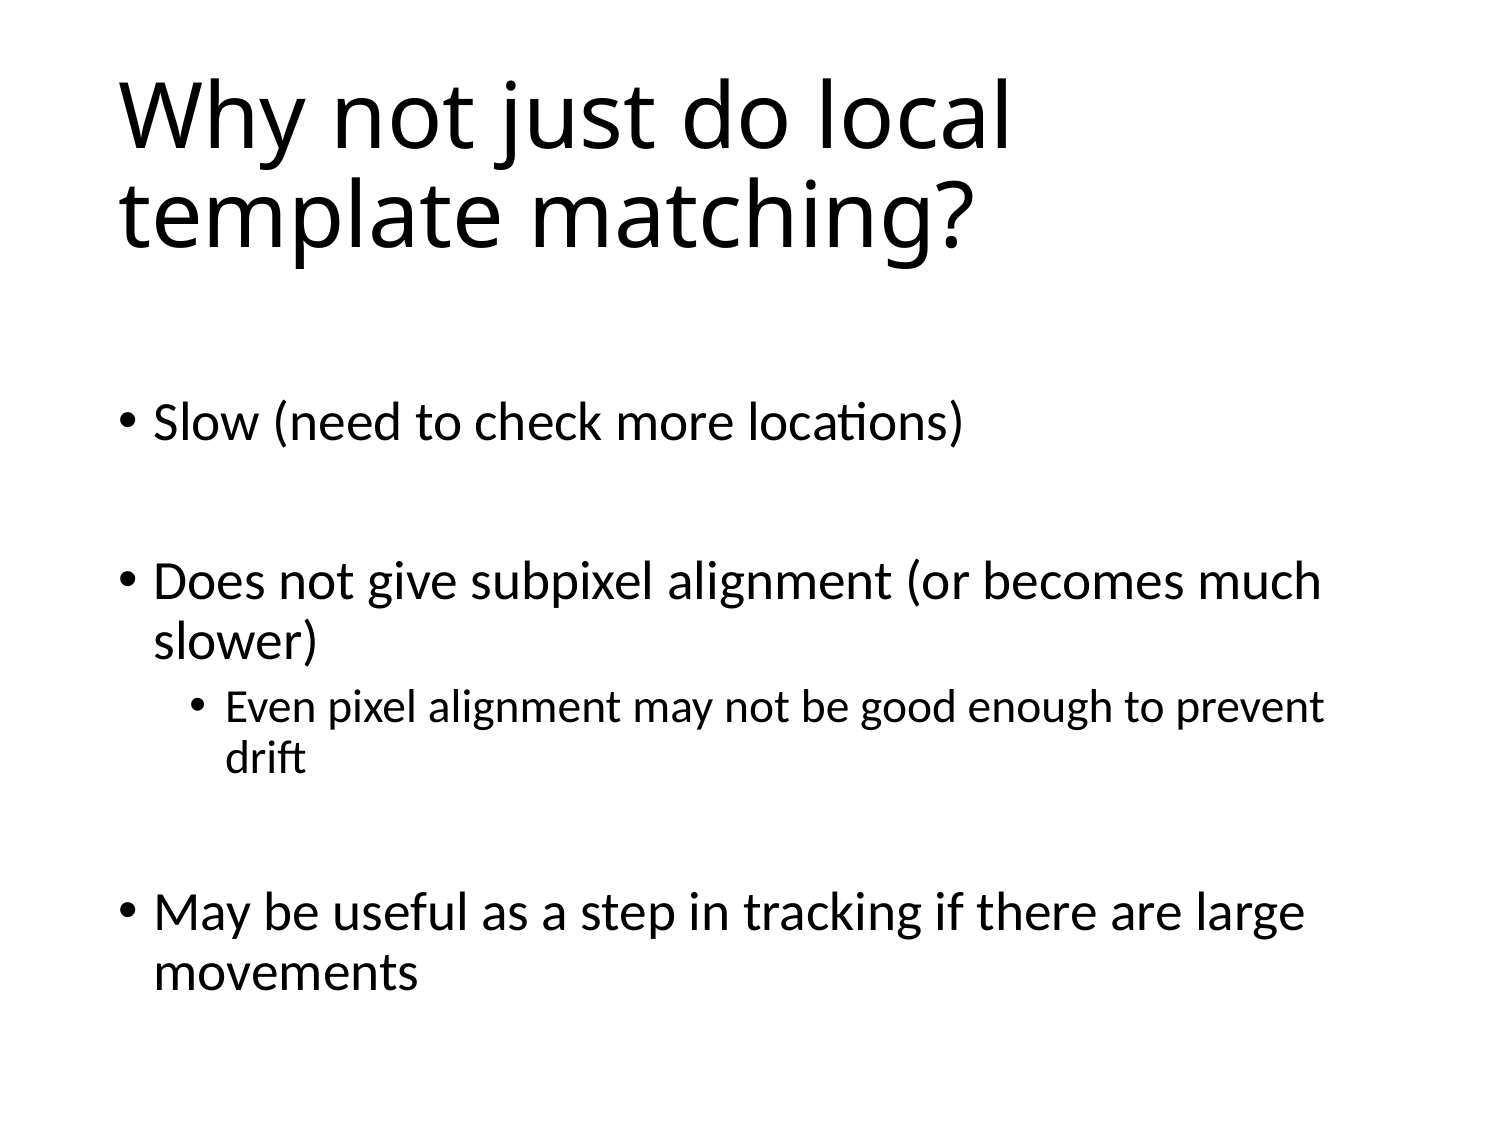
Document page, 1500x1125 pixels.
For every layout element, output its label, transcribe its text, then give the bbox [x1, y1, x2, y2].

title Why not just do local template matching? [103, 59, 1397, 278]
list Slow (need to check more locations) Does not give subpixel alignment (or becomes much slower) Even pixel alignment may not be good enough to prevent drift May be useful as a step in tracking if there are large movements [103, 299, 1397, 1014]
